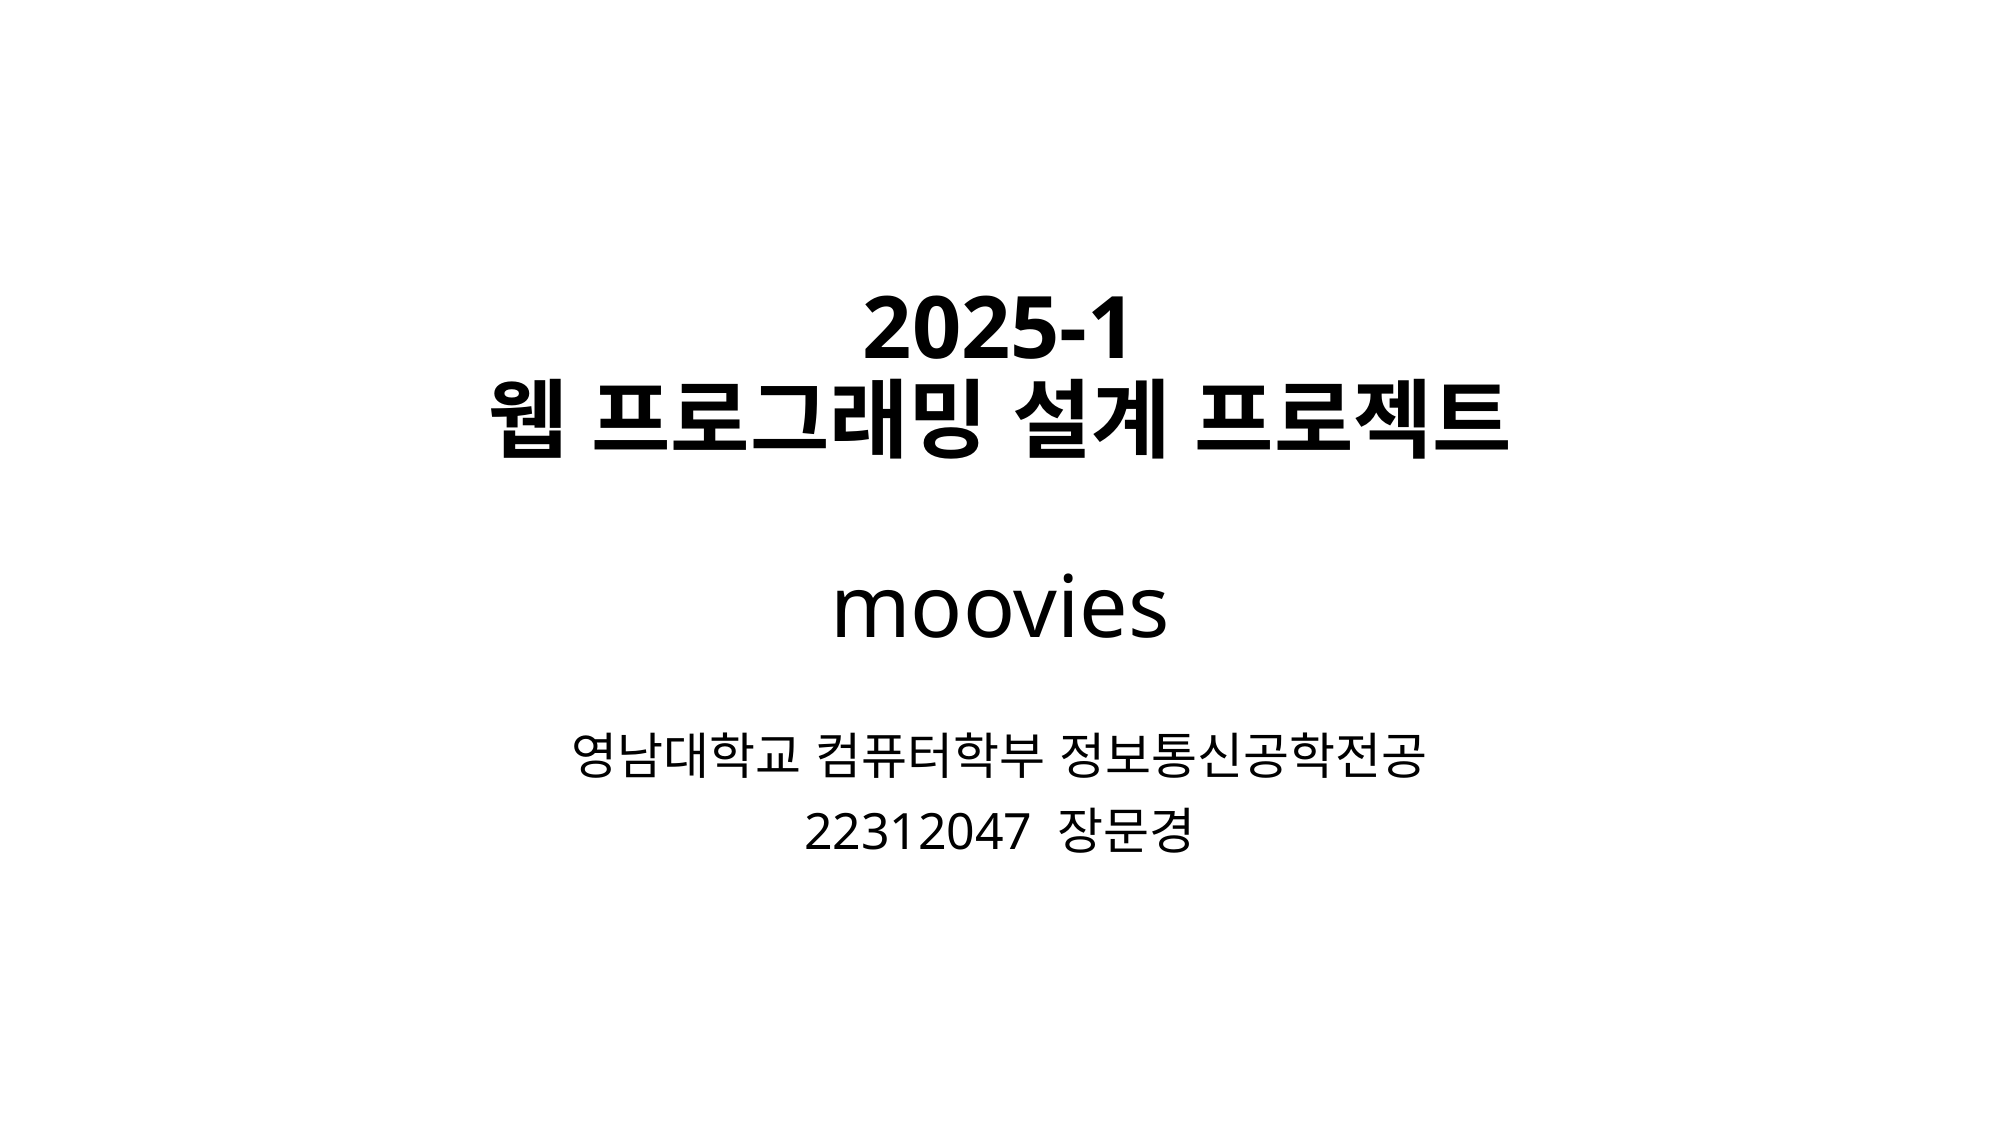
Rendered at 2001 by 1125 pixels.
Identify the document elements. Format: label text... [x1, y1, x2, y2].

subtitle 영남대학교 컴퓨터학부 정보통신공학전공 22312047 장문경 [249, 724, 1750, 996]
title 2025-1 웹 프로그래밍 설계 프로젝트 moovies [249, 272, 1750, 664]
